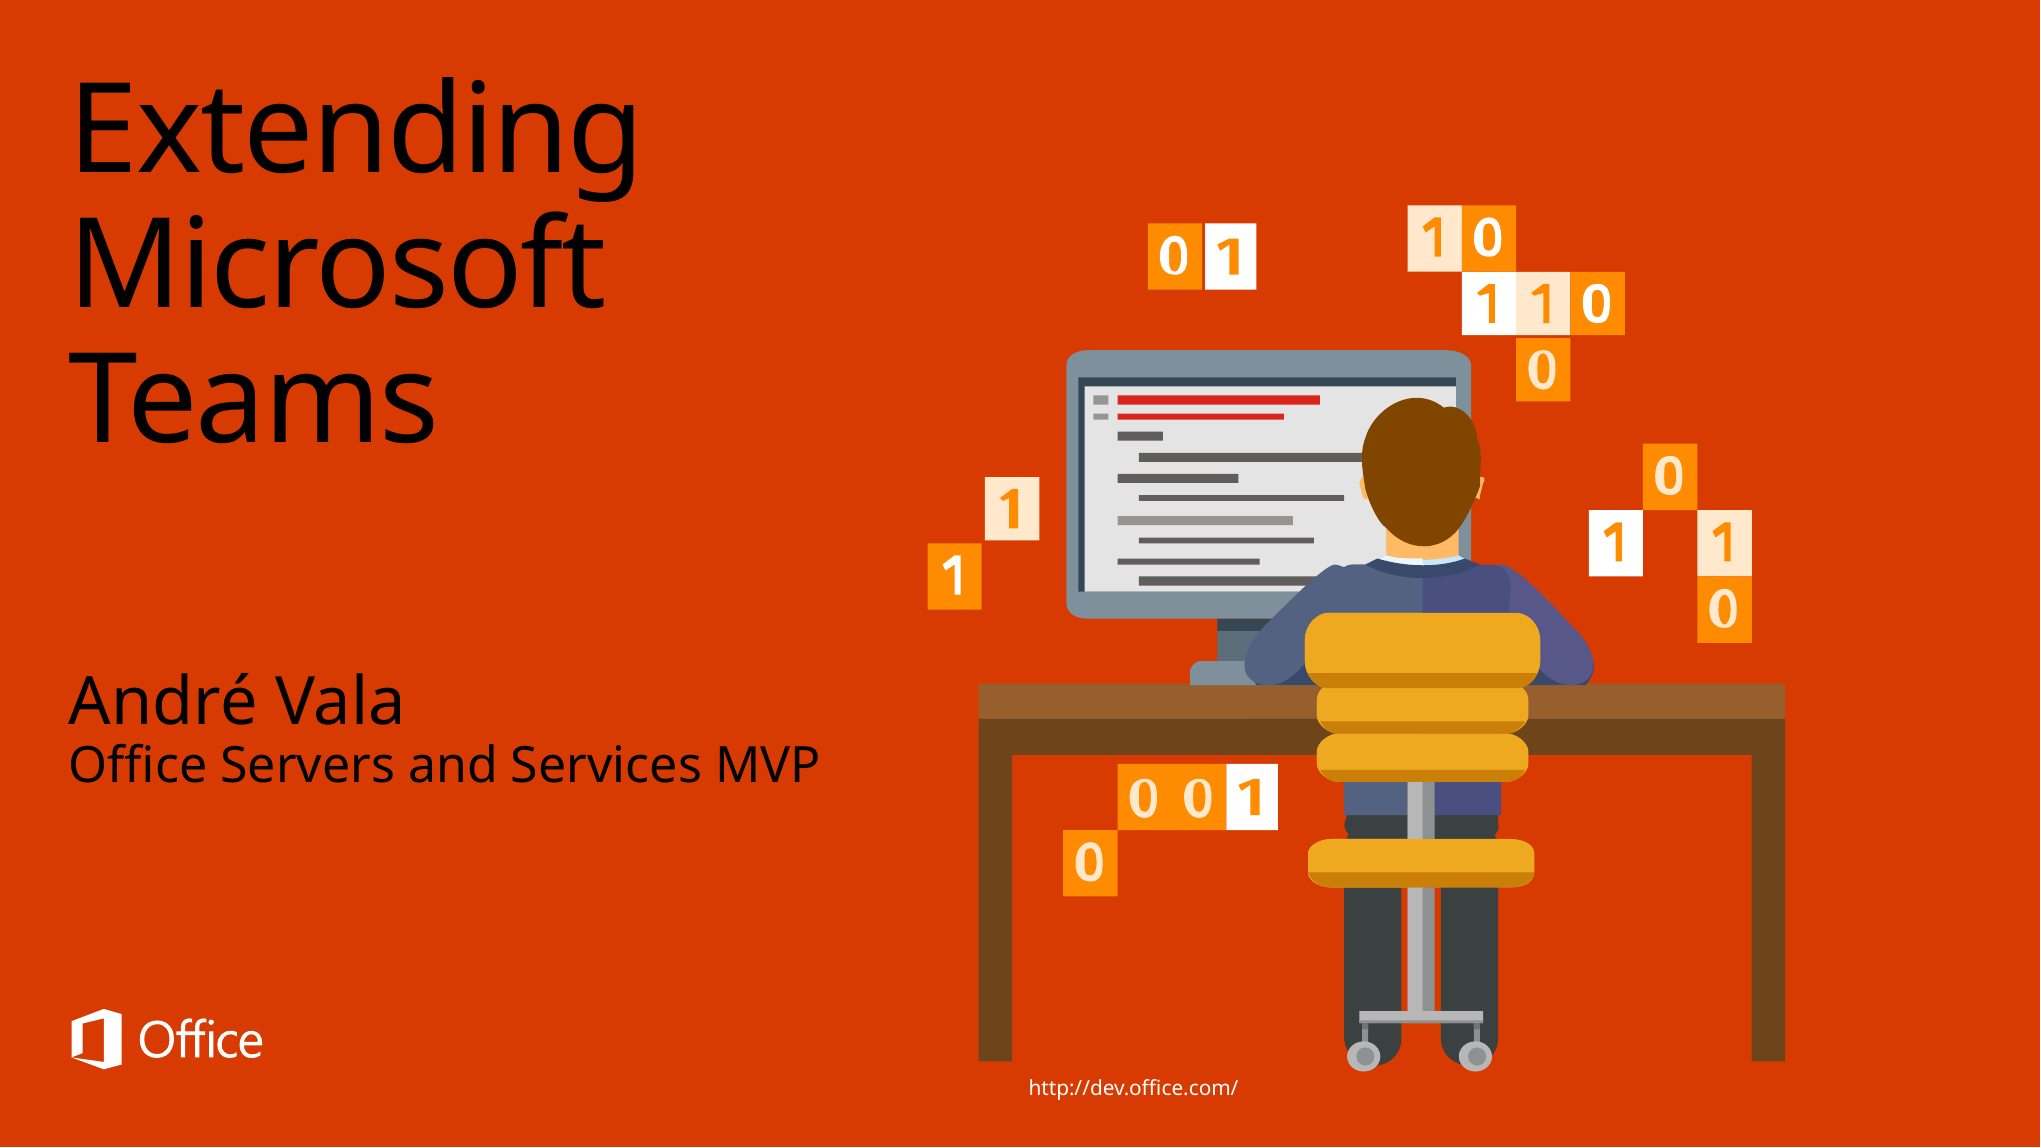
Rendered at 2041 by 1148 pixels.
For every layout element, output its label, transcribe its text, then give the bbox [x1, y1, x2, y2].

list André Vala Office Servers and Services MVP [45, 648, 907, 949]
title Extending Microsoft Teams [45, 50, 1078, 649]
